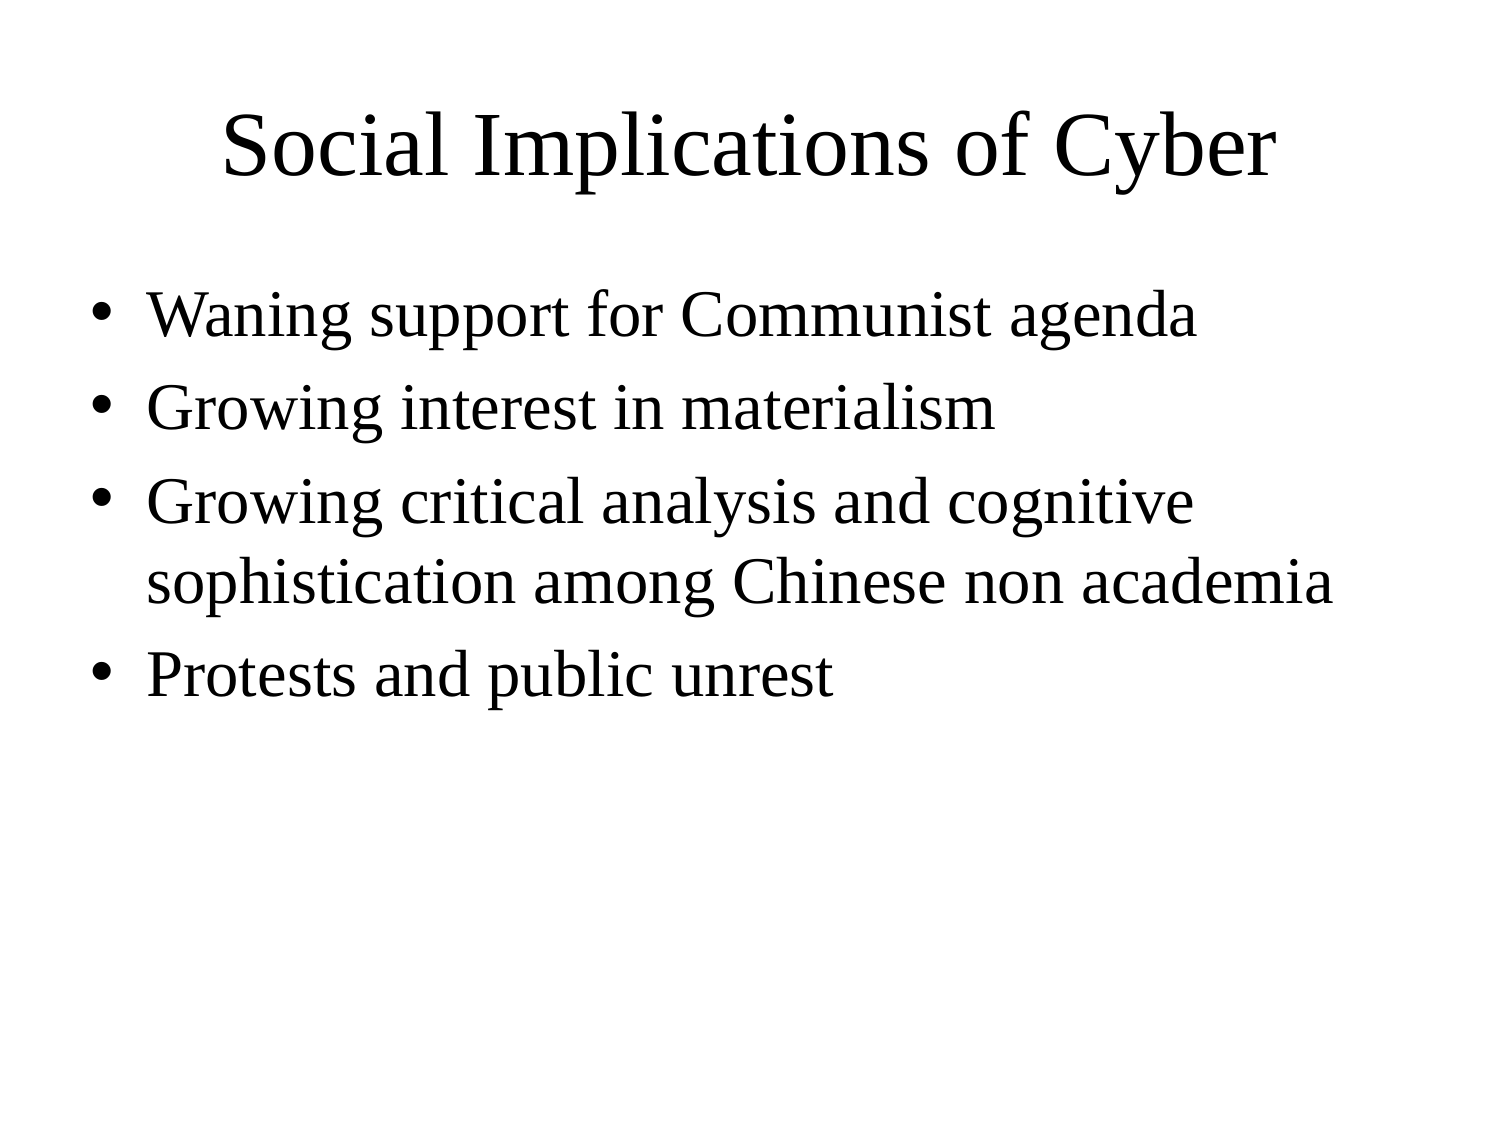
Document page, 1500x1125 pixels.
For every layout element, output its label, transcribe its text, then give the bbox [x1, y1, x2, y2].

list Waning support for Communist agenda Growing interest in materialism Growing critical analysis and cognitive sophistication among Chinese non academia Protests and public unrest [75, 262, 1425, 1005]
title Social Implications of Cyber [75, 45, 1425, 233]
